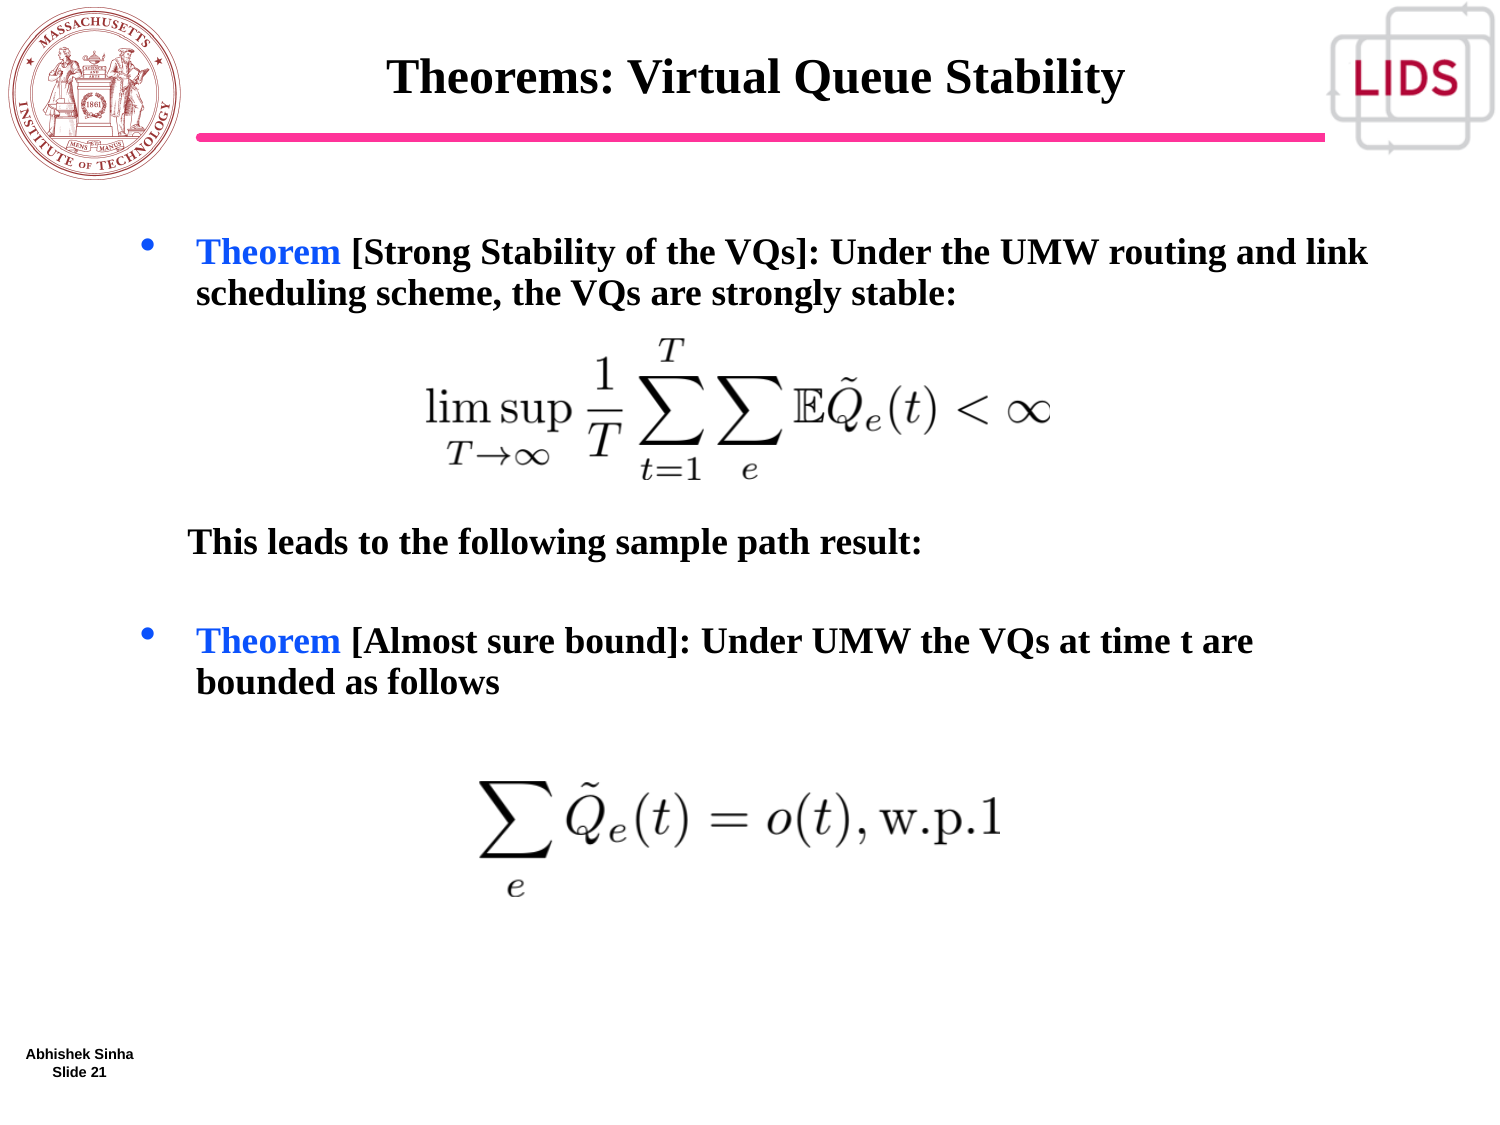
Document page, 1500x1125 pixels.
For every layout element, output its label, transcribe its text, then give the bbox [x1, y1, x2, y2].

list Theorem [Strong Stability of the VQs]: Under the UMW routing and link scheduling scheme, the VQs are strongly stable: This leads to the following sample path result: Theorem [Almost sure bound]: Under UMW the VQs at time t are bounded as follows [125, 224, 1400, 900]
picture [1325, 0, 1500, 158]
title Theorems: Virtual Queue Stability [174, 9, 1338, 135]
picture [0, 0, 188, 186]
picture [477, 779, 1001, 897]
picture [424, 337, 1051, 480]
